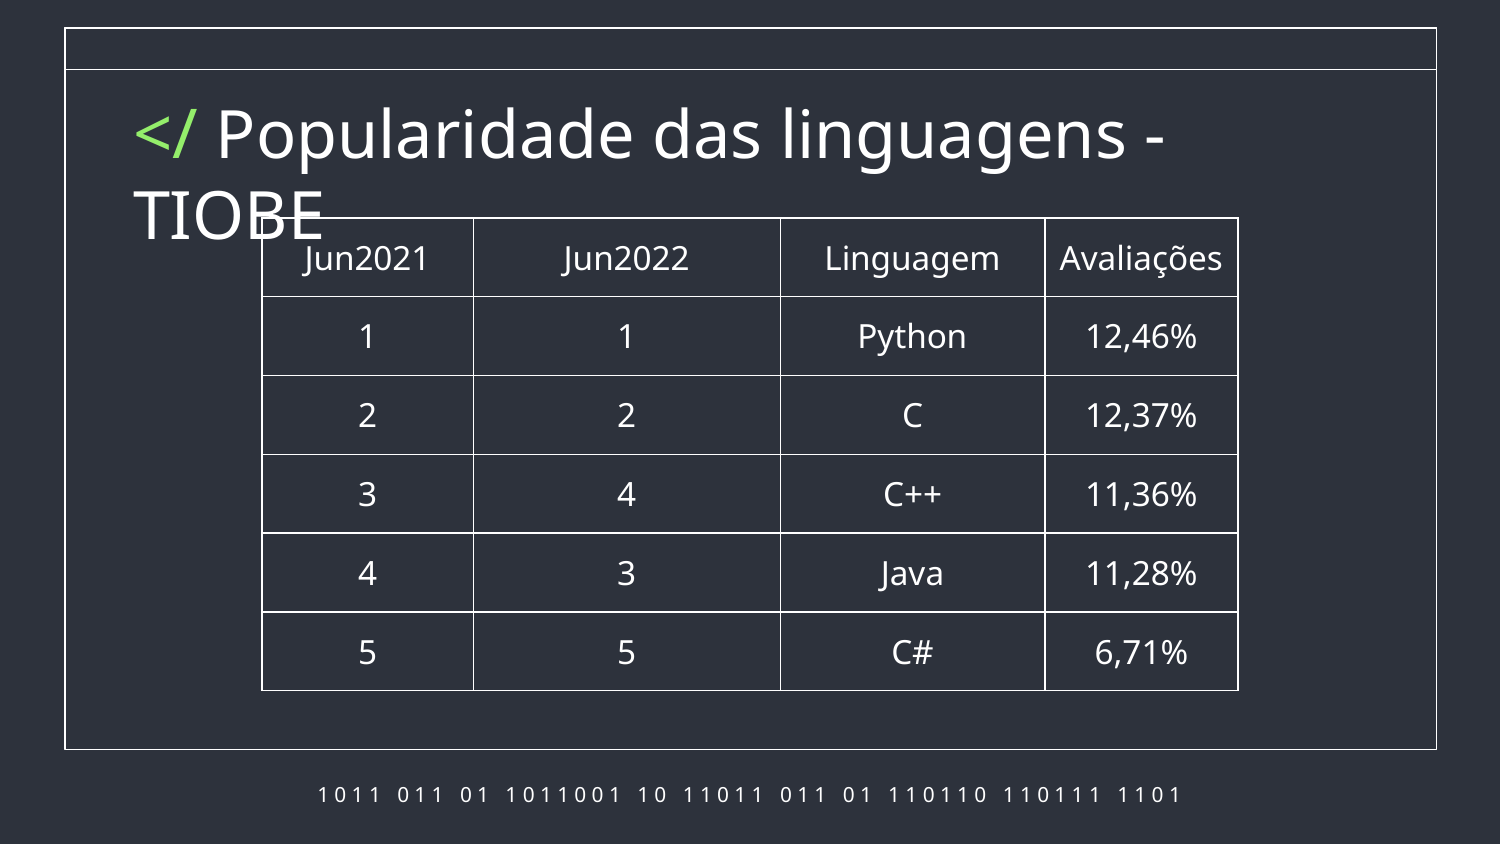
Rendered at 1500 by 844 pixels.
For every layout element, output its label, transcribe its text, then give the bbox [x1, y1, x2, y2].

table_cell 2 [263, 376, 473, 454]
table_cell 12,37% [1046, 376, 1237, 454]
table_cell 4 [263, 534, 473, 611]
table_cell 3 [474, 534, 780, 611]
table_cell Python [781, 297, 1044, 375]
table_cell 1 [263, 297, 473, 375]
table_header Avaliações [1046, 219, 1237, 296]
table_header Jun2021 [263, 219, 473, 296]
table_header Jun2022 [474, 219, 780, 296]
table_cell 11,36% [1046, 455, 1237, 532]
table_cell 12,46% [1046, 297, 1237, 375]
table_cell 3 [263, 455, 473, 532]
table_cell C# [781, 613, 1044, 690]
table_cell C++ [781, 455, 1044, 532]
table_cell 5 [263, 613, 473, 690]
table_cell 11,28% [1046, 534, 1237, 611]
title </ Popularidade das linguagens - TIOBE [118, 75, 1382, 170]
table_cell 2 [474, 376, 780, 454]
table_cell 1 [474, 297, 780, 375]
table_cell C [781, 376, 1044, 454]
table_header Linguagem [781, 219, 1044, 296]
table_cell Java [781, 534, 1044, 611]
table_cell 4 [474, 455, 780, 532]
table_cell 5 [474, 613, 780, 690]
table_cell 6,71% [1046, 613, 1237, 690]
